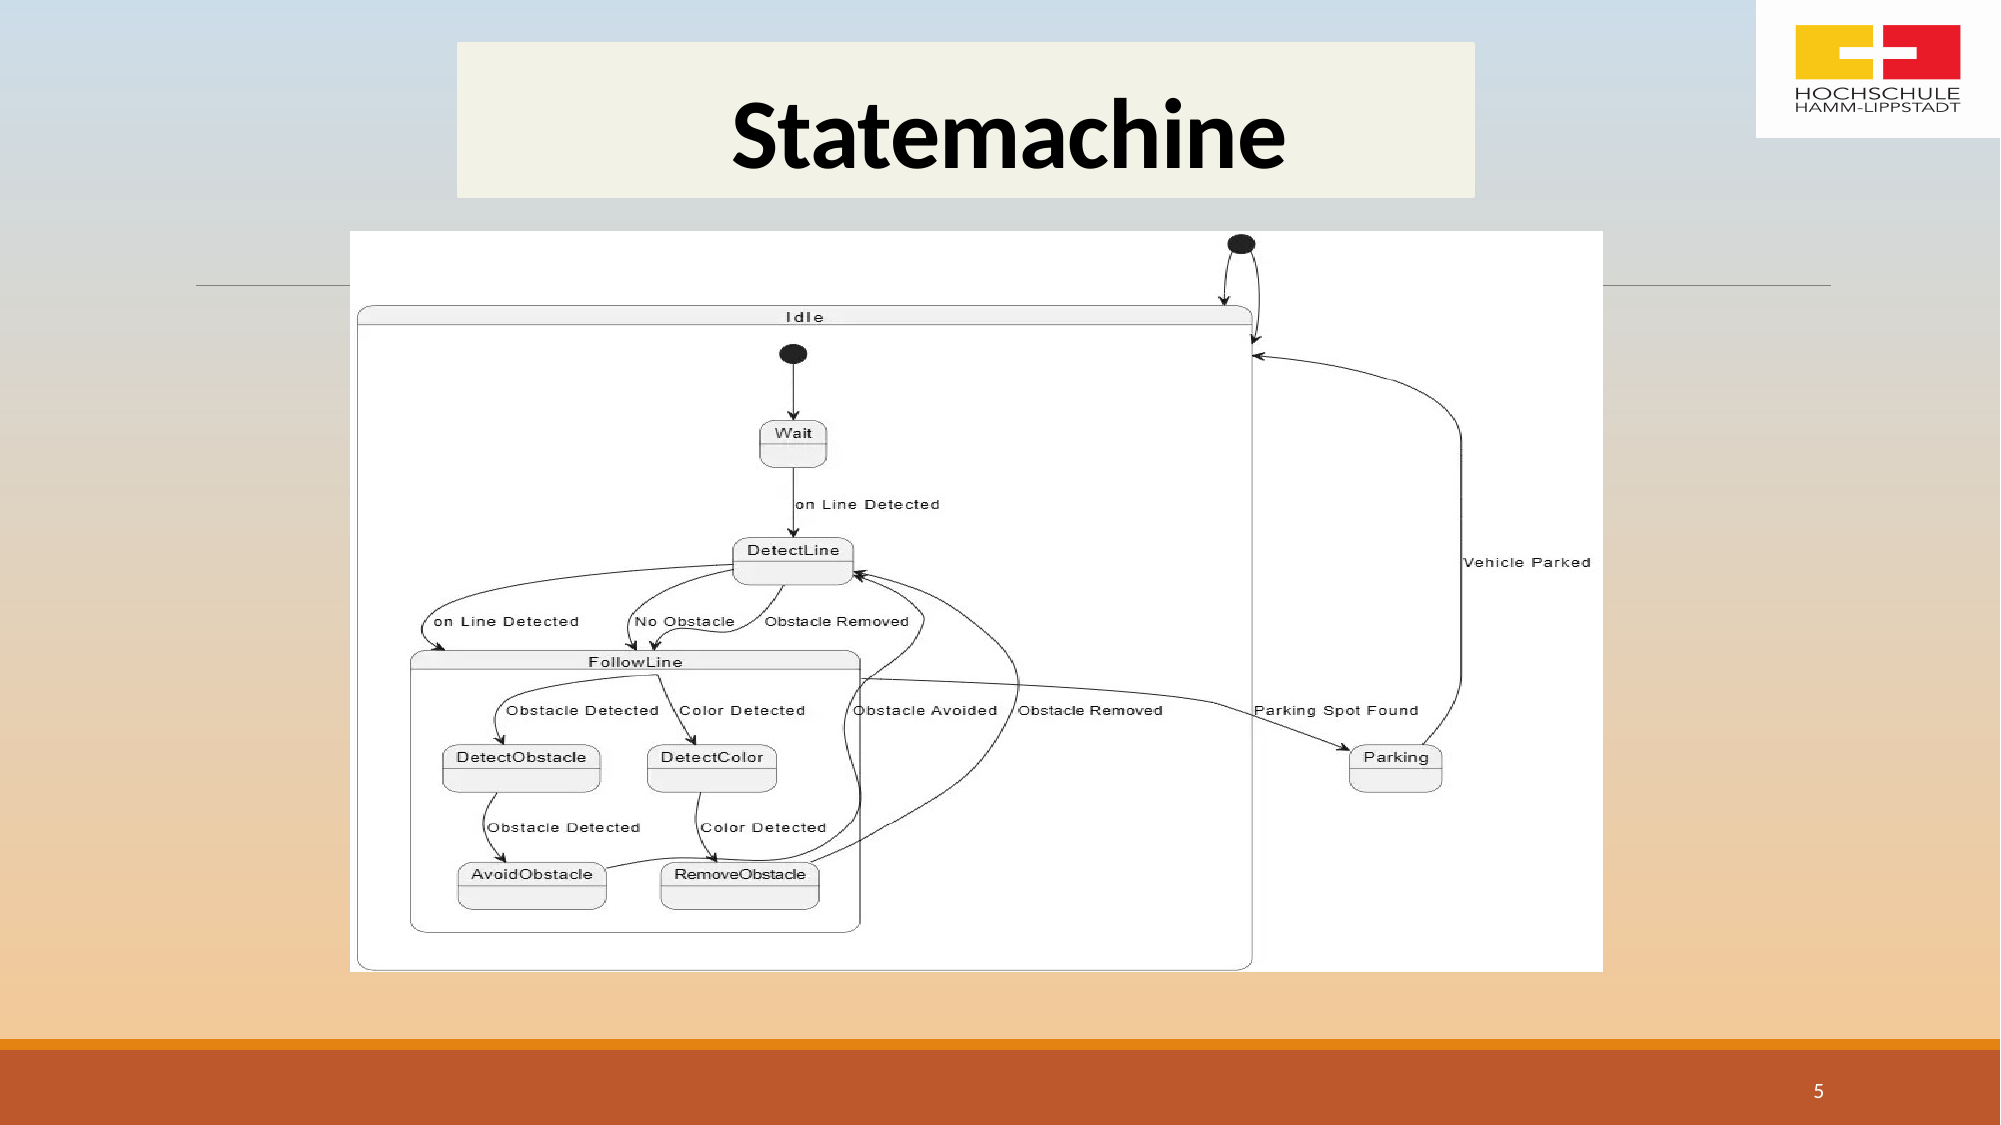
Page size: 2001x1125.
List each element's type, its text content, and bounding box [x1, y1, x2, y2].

title Statemachine [457, 42, 1475, 198]
picture [349, 231, 1603, 972]
slide_number 5 [1624, 1059, 1840, 1120]
picture [1756, 0, 2000, 138]
